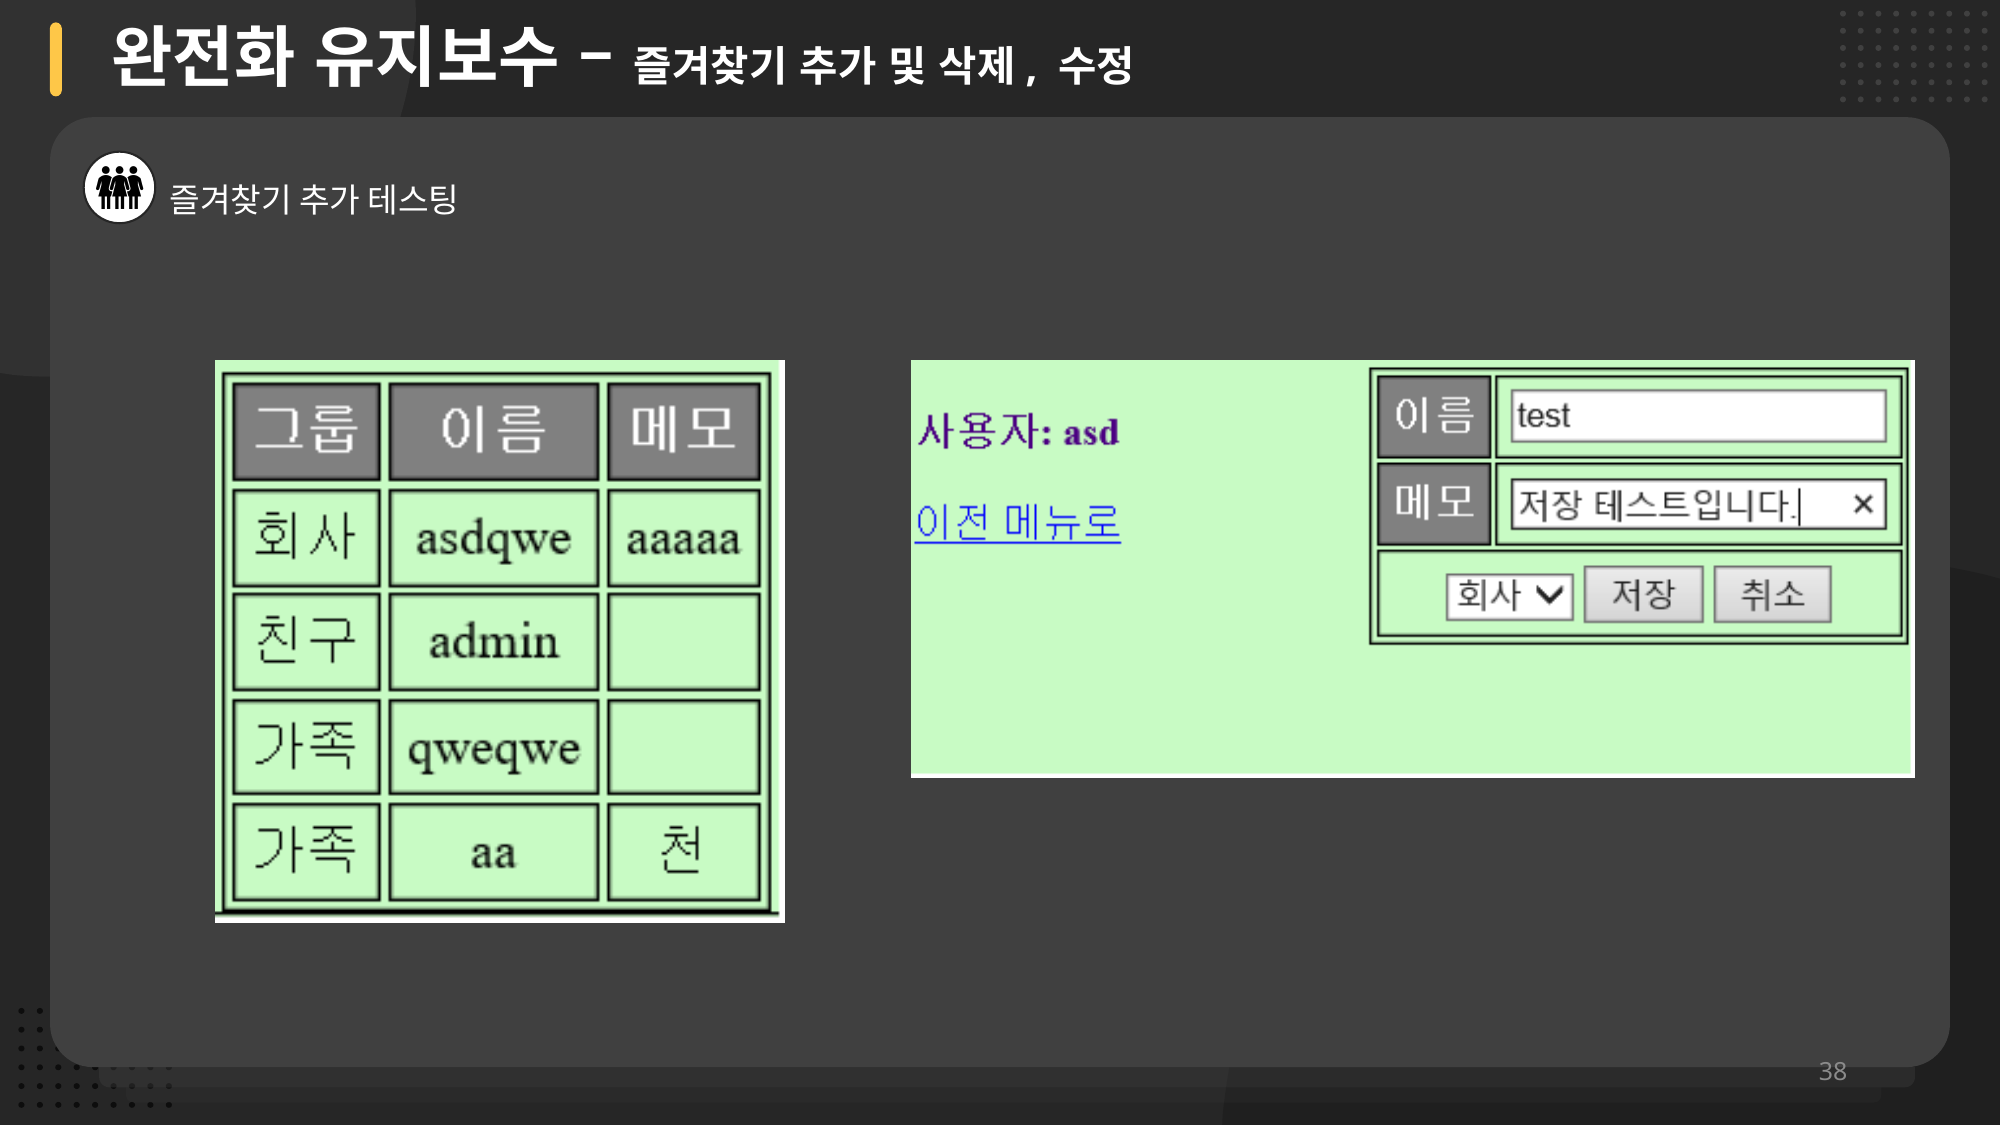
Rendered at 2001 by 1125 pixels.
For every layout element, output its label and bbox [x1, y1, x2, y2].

text_box [83, 151, 156, 224]
text_box [0, 0, 2000, 1125]
picture [215, 360, 785, 923]
picture [911, 360, 1915, 778]
